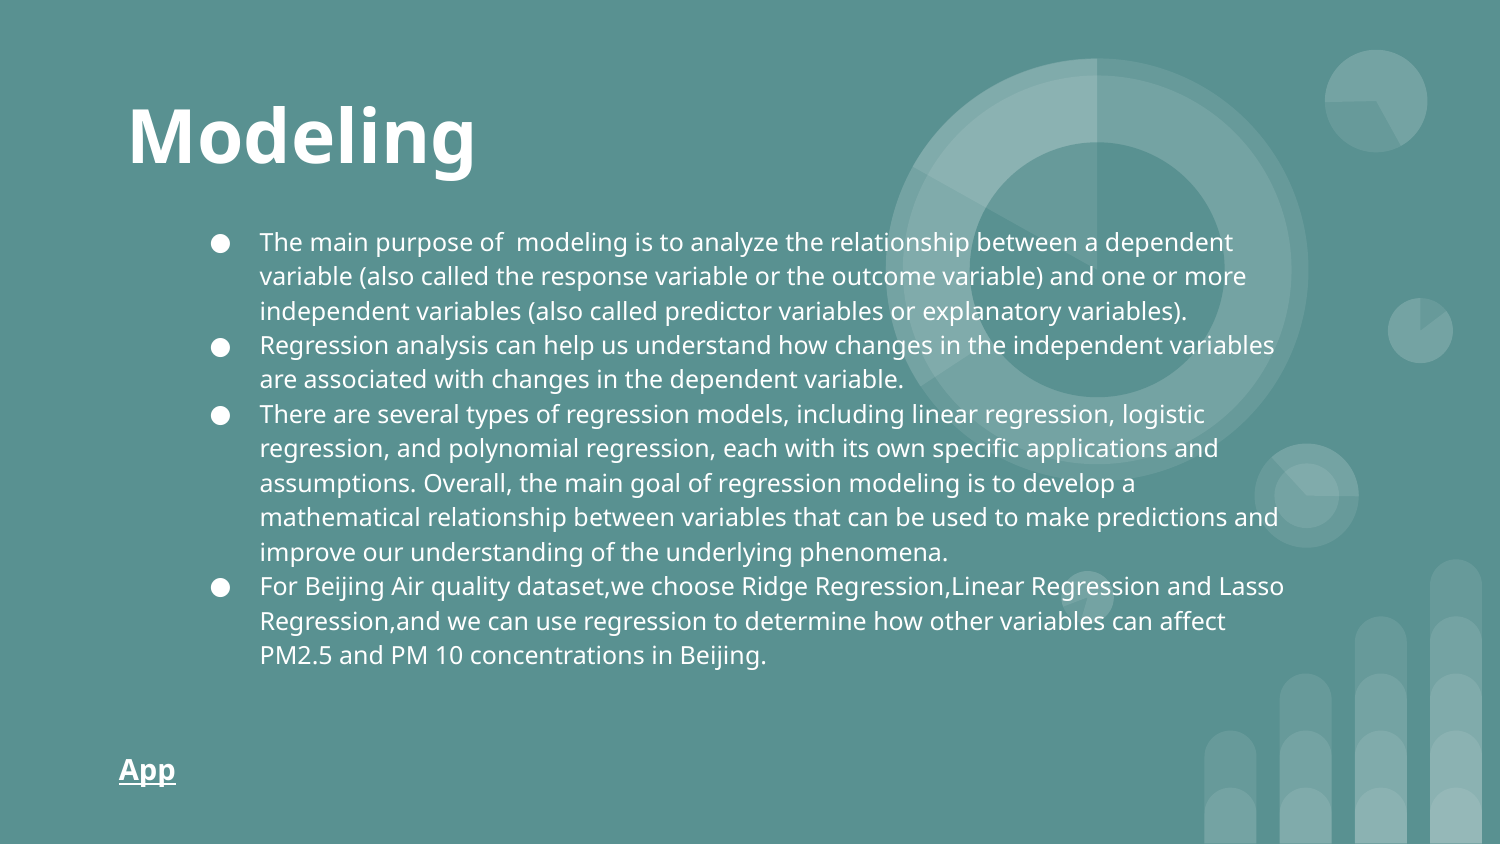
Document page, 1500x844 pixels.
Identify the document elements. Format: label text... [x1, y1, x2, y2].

title Modeling [111, 51, 810, 216]
text_box App [28, 696, 521, 806]
subtitle The main purpose of modeling is to analyze the relationship between a dependent variable (also called the response variable or the outcome variable) and one or more independent variables (also called predictor variables or explanatory variables). Regression analysis can help us understand how changes in the independent variables are associated with changes in the dependent variable. There are several types of regression models, including linear regression, logistic regression, and polynomial regression, each with its own specific applications and assumptions. Overall, the main goal of regression modeling is to develop a mathematical relationship between variables that can be used to make predictions and improve our understanding of the underlying phenomena. For Beijing Air quality dataset,we choose Ridge Regression,Linear Regression and Lasso Regression,and we can use regression to determine how other variables can affect PM2.5 and PM 10 concentrations in Beijing. [169, 206, 1320, 667]
